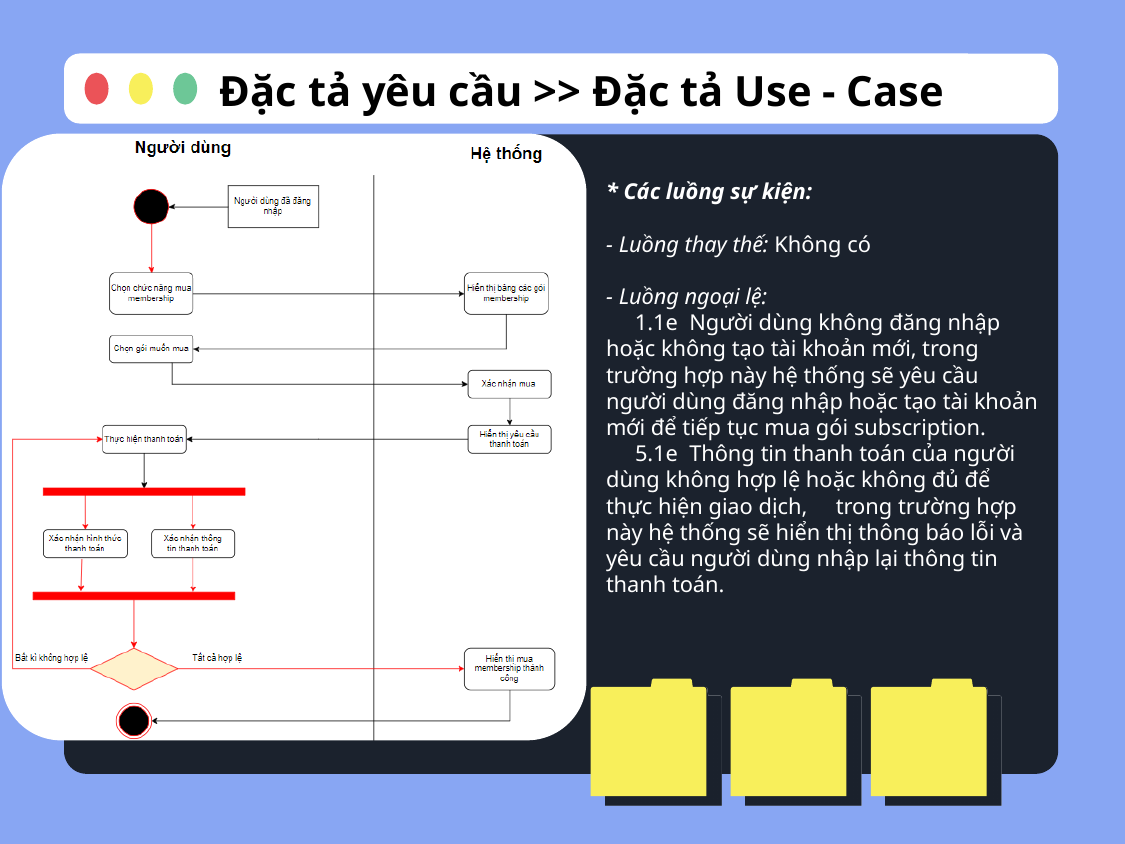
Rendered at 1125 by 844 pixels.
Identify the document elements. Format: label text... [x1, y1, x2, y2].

text_box Đặc tả yêu cầu >> Đặc tả Use - Case [208, 42, 1003, 137]
text_box * Các luồng sự kiện: - Luồng thay thế: Không có - Luồng ngoại lệ: 1.1e Người dùng không đăng nhập hoặc không tạo tài khoản mới, trong trường hợp này hệ thống sẽ yêu cầu người dùng đăng nhập hoặc tạo tài khoản mới để tiếp tục mua gói subscription. 5.1e Thông tin thanh toán của người dùng không hợp lệ hoặc không đủ để thực hiện giao dịch, trong trường hợp này hệ thống sẽ hiển thị thông báo lỗi và yêu cầu người dùng nhập lại thông tin thanh toán. [591, 162, 1057, 707]
picture [1, 133, 587, 741]
